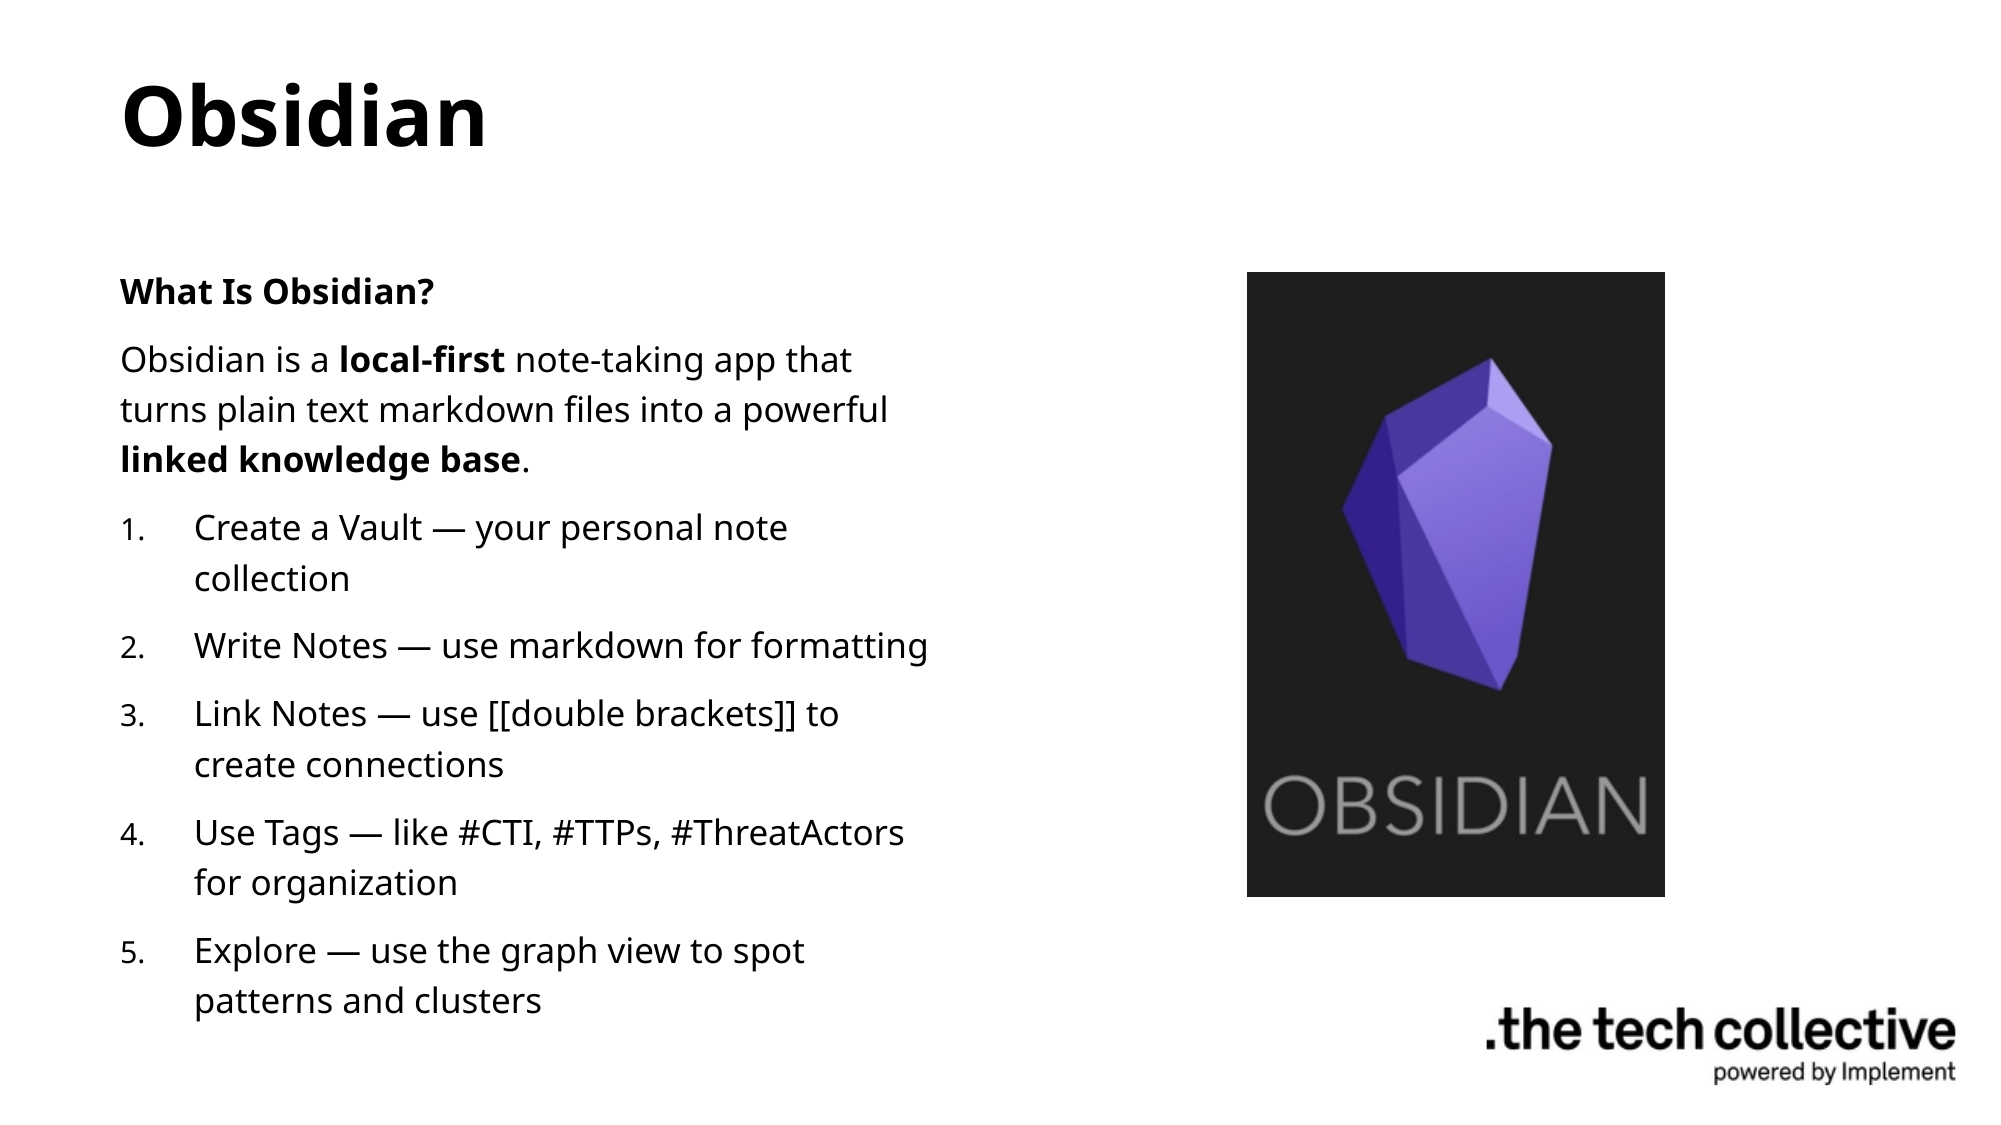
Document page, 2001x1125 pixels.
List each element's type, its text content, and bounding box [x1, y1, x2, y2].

title Obsidian [105, 55, 1892, 236]
picture [1247, 272, 1956, 1125]
list What Is Obsidian? Obsidian is a local-first note-taking app that turns plain text markdown files into a powerful linked knowledge base. Create a Vault — your personal note collection Write Notes — use markdown for formatting Link Notes — use [[double brackets]] to create connections Use Tags — like #CTI, #TTPs, #ThreatActors for organization Explore — use the graph view to spot patterns and clusters [105, 253, 960, 1041]
